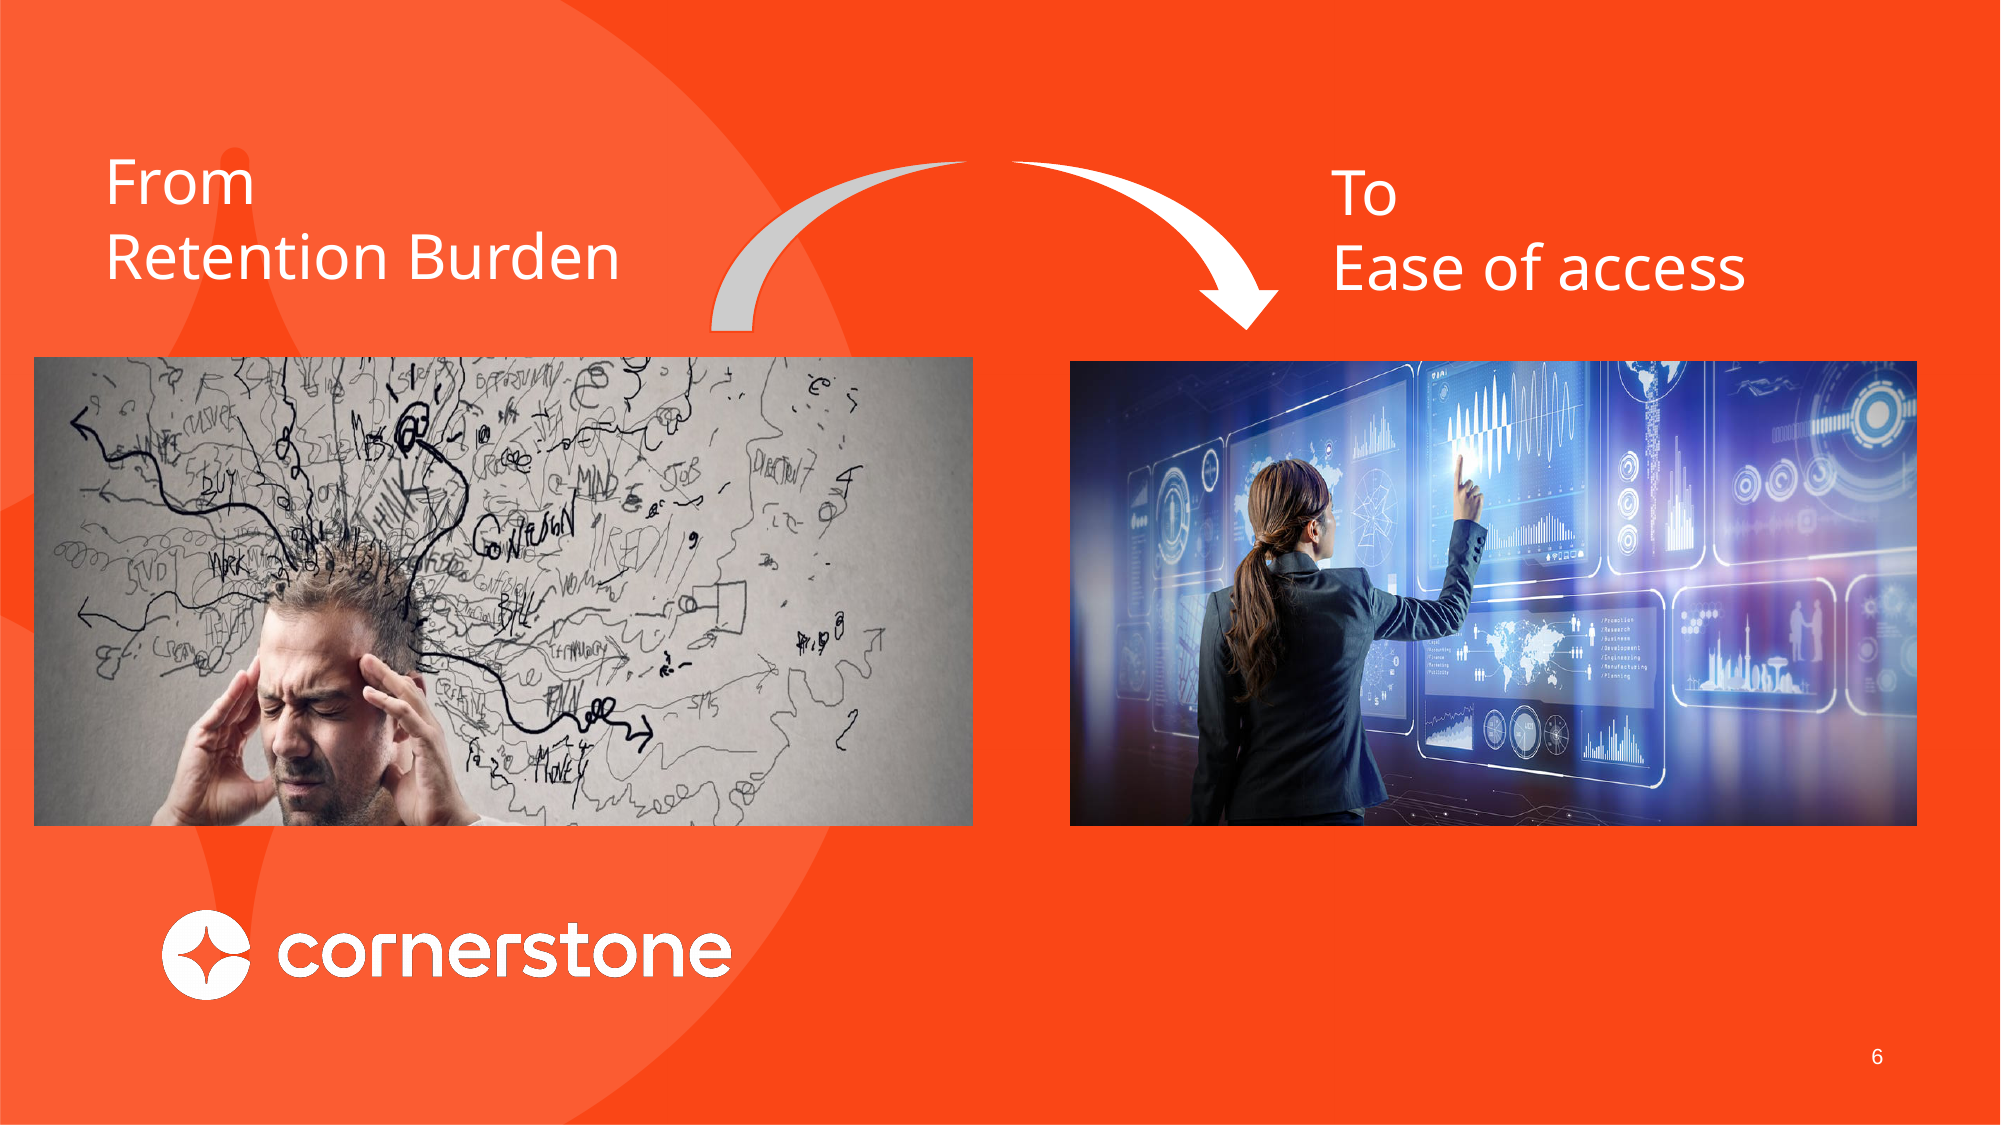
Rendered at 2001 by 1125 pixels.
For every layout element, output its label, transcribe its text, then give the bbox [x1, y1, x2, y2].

text_box [709, 300, 759, 333]
text_box To Ease of access [1316, 145, 1851, 310]
text_box [973, 159, 1284, 334]
picture [0, 0, 2001, 1125]
text_box From Retention Burden [89, 135, 973, 300]
slide_number 6 [1448, 1026, 1899, 1087]
